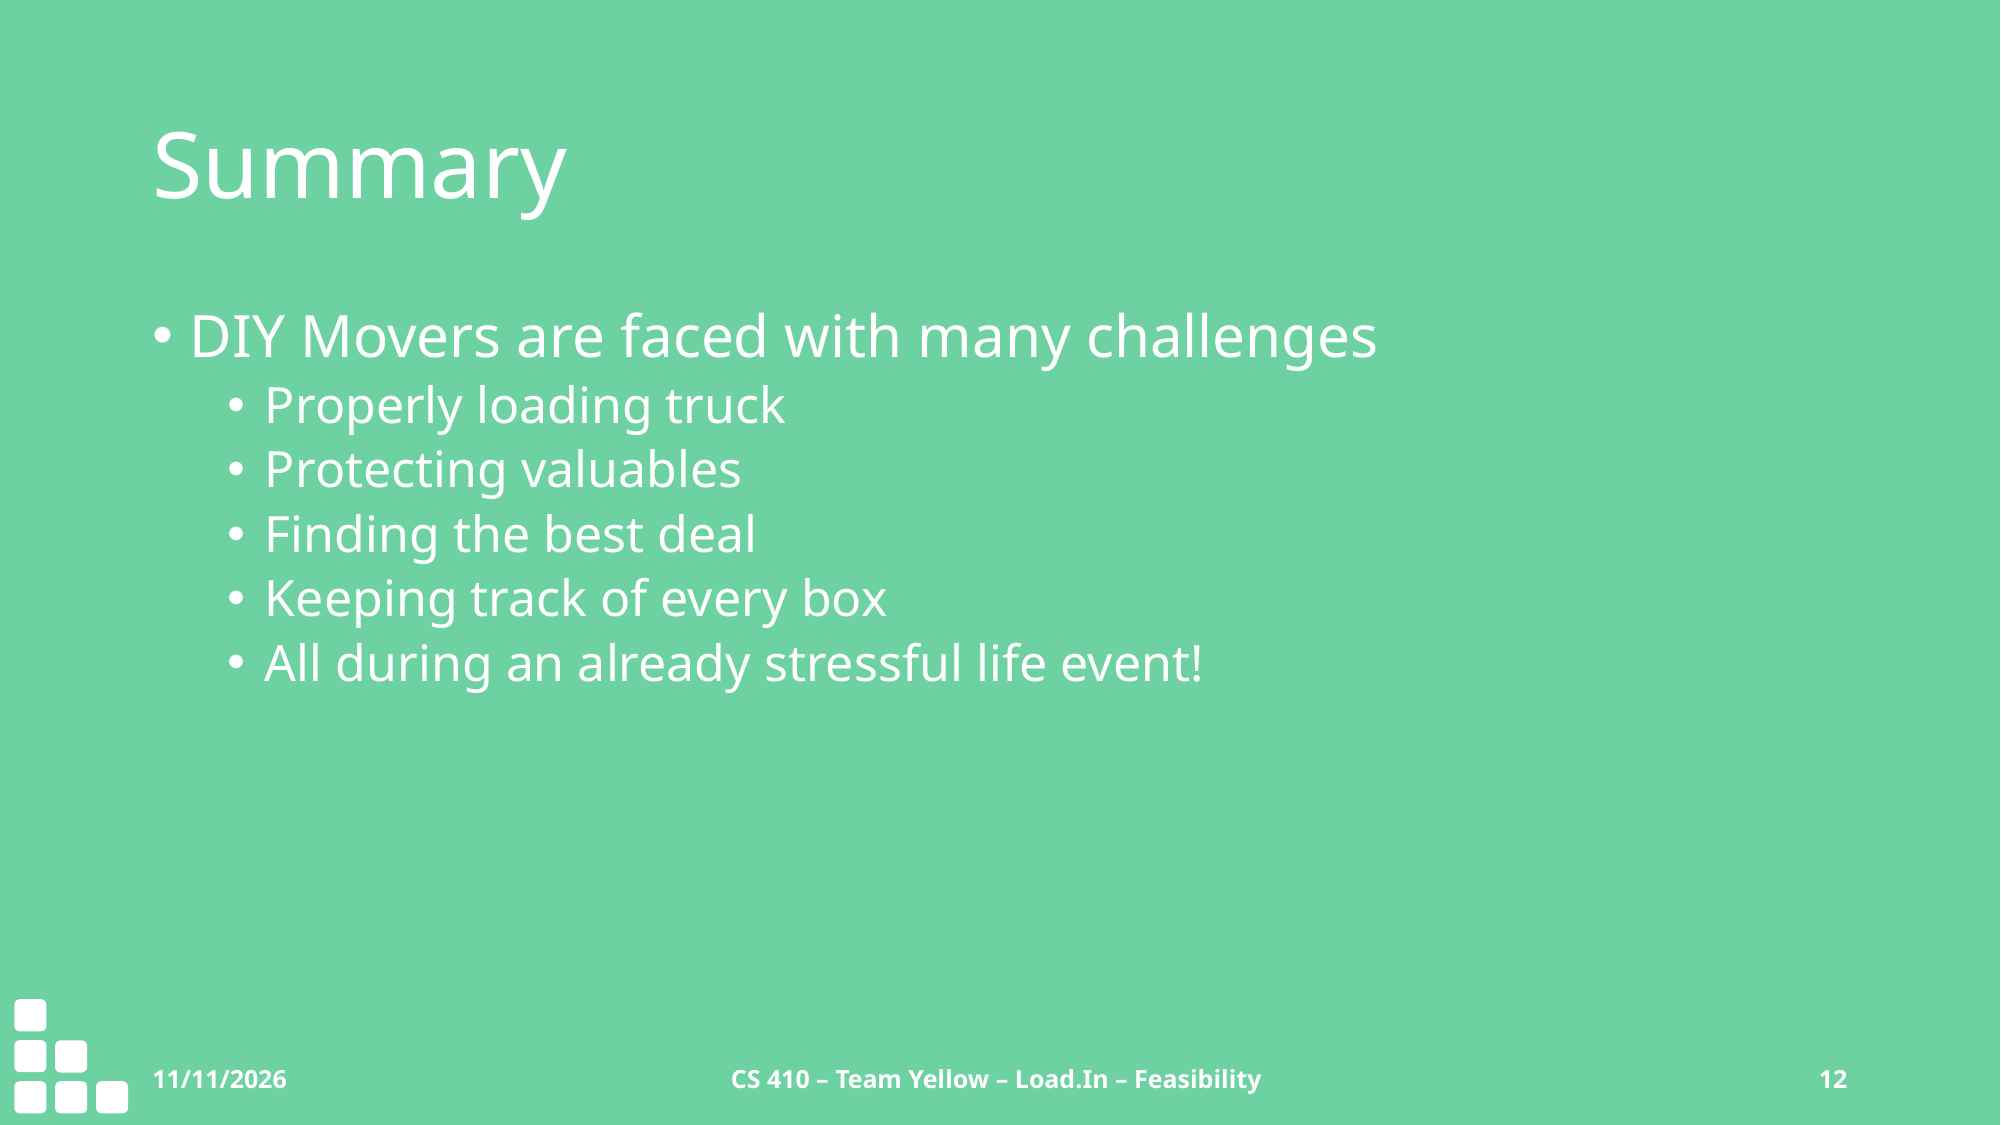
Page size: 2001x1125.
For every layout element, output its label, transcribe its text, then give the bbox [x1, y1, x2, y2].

list DIY Movers are faced with many challenges Properly loading truck Protecting valuables Finding the best deal Keeping track of every box All during an already stressful life event! [137, 299, 1863, 1014]
slide_number 12 [1412, 1035, 1863, 1125]
title Summary [137, 59, 1863, 278]
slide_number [137, 1035, 588, 1125]
footer CS 410 – Team Yellow – Load.In – Feasibility [662, 1035, 1338, 1125]
